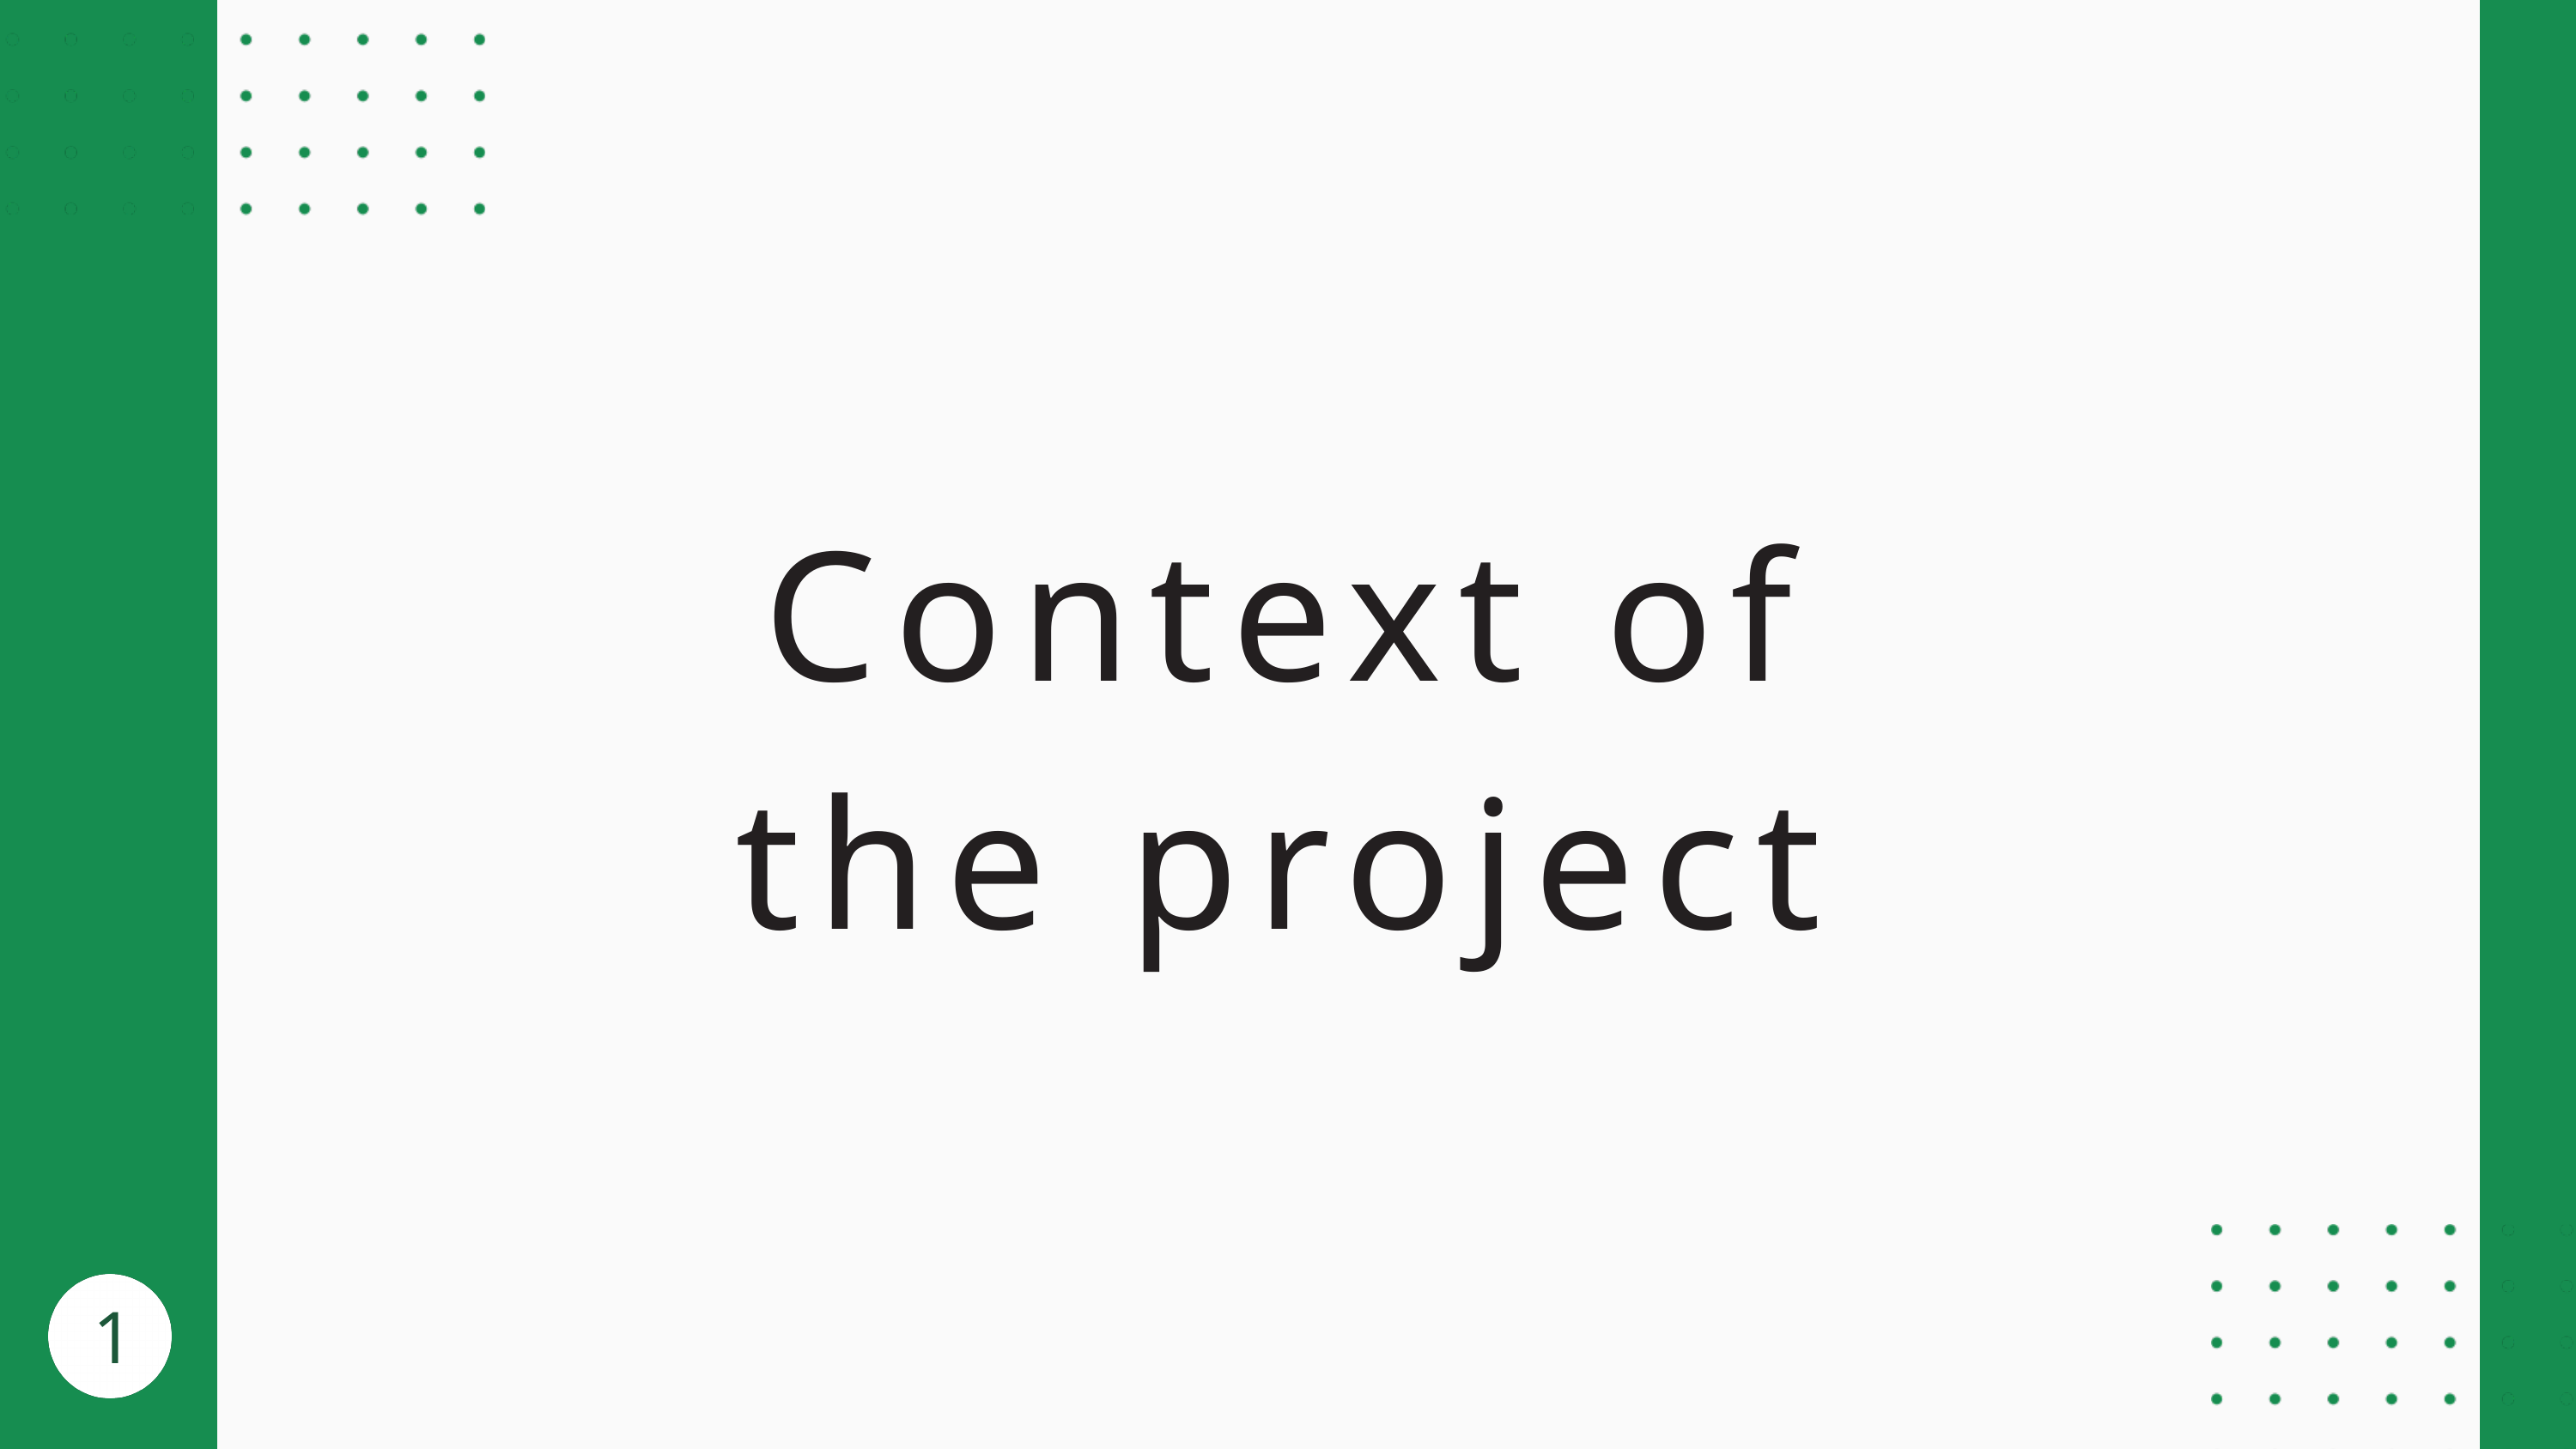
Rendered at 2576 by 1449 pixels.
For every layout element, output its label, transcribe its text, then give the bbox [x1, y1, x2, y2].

text_box Context of the project [713, 469, 1862, 965]
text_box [0, 0, 218, 1449]
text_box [2479, 0, 2576, 1449]
text_box [224, 0, 486, 215]
text_box [2211, 1224, 2474, 1449]
